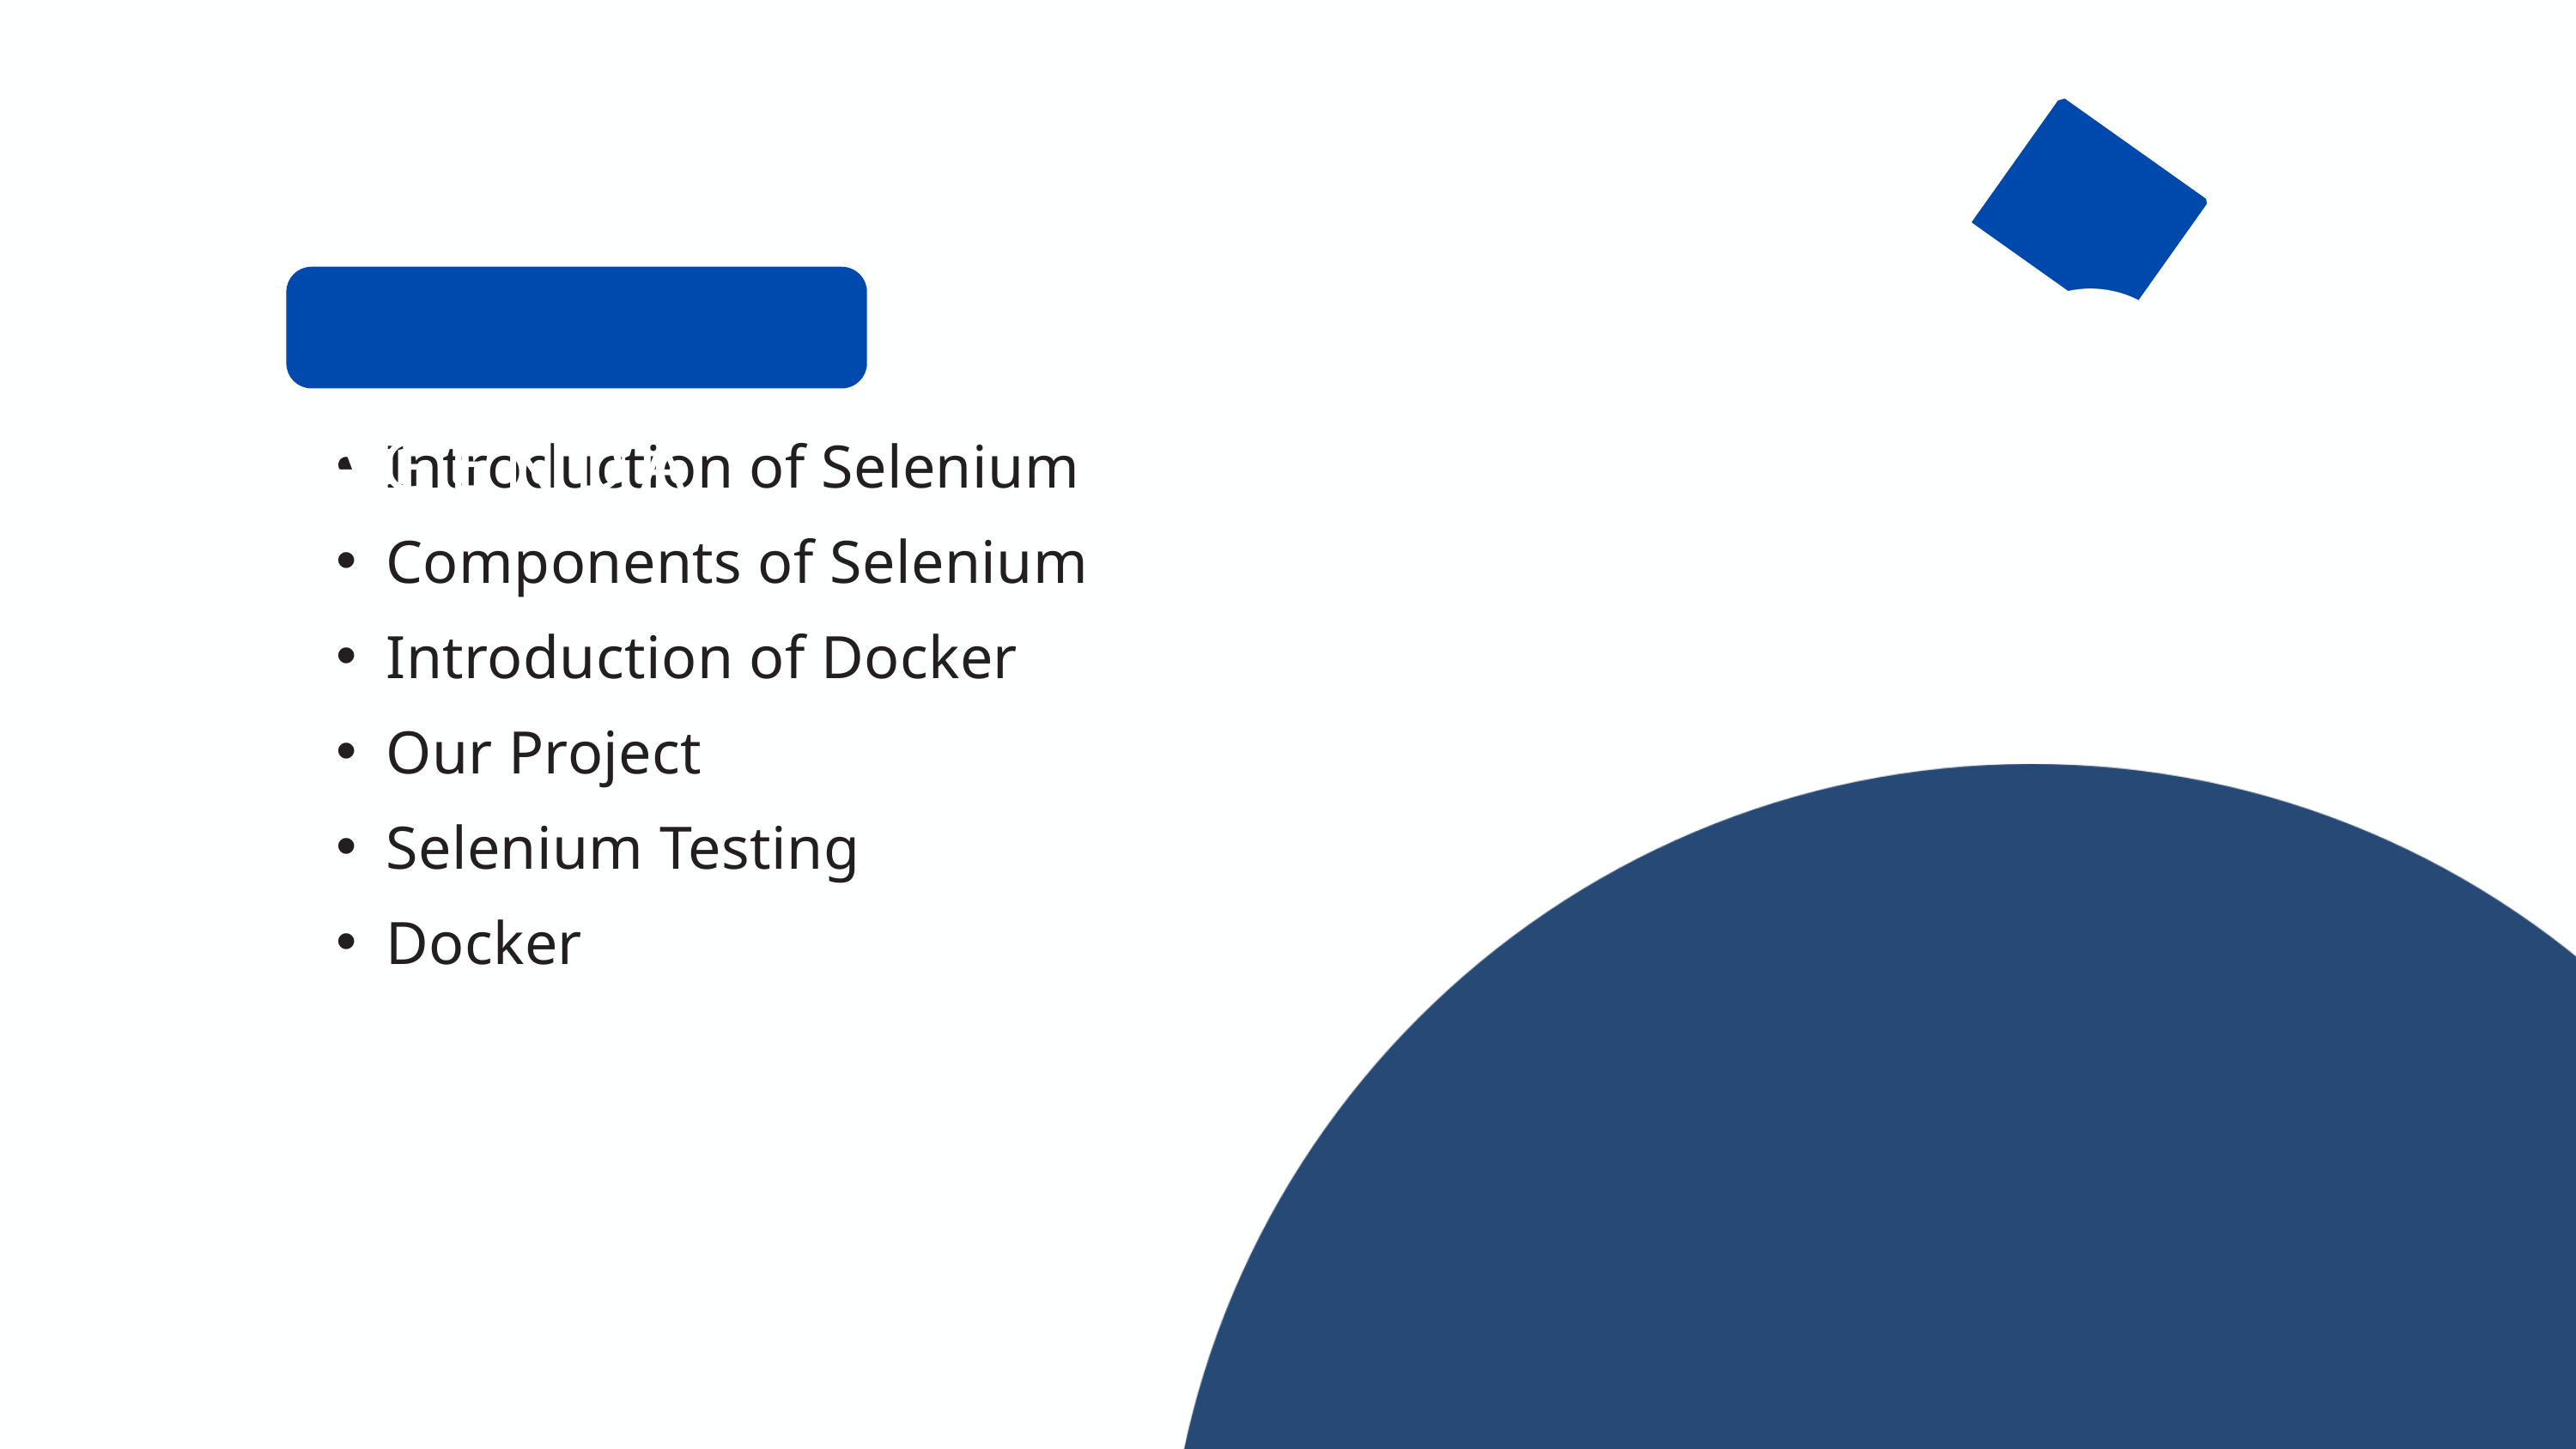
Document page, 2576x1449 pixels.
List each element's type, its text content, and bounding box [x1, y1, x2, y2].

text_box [286, 266, 867, 389]
text_box [1971, 95, 2209, 328]
text_box [1165, 764, 2576, 1449]
text_box Introduction of Selenium Components of Selenium Introduction of Docker Our Project Selenium Testing Docker [286, 403, 1211, 1072]
